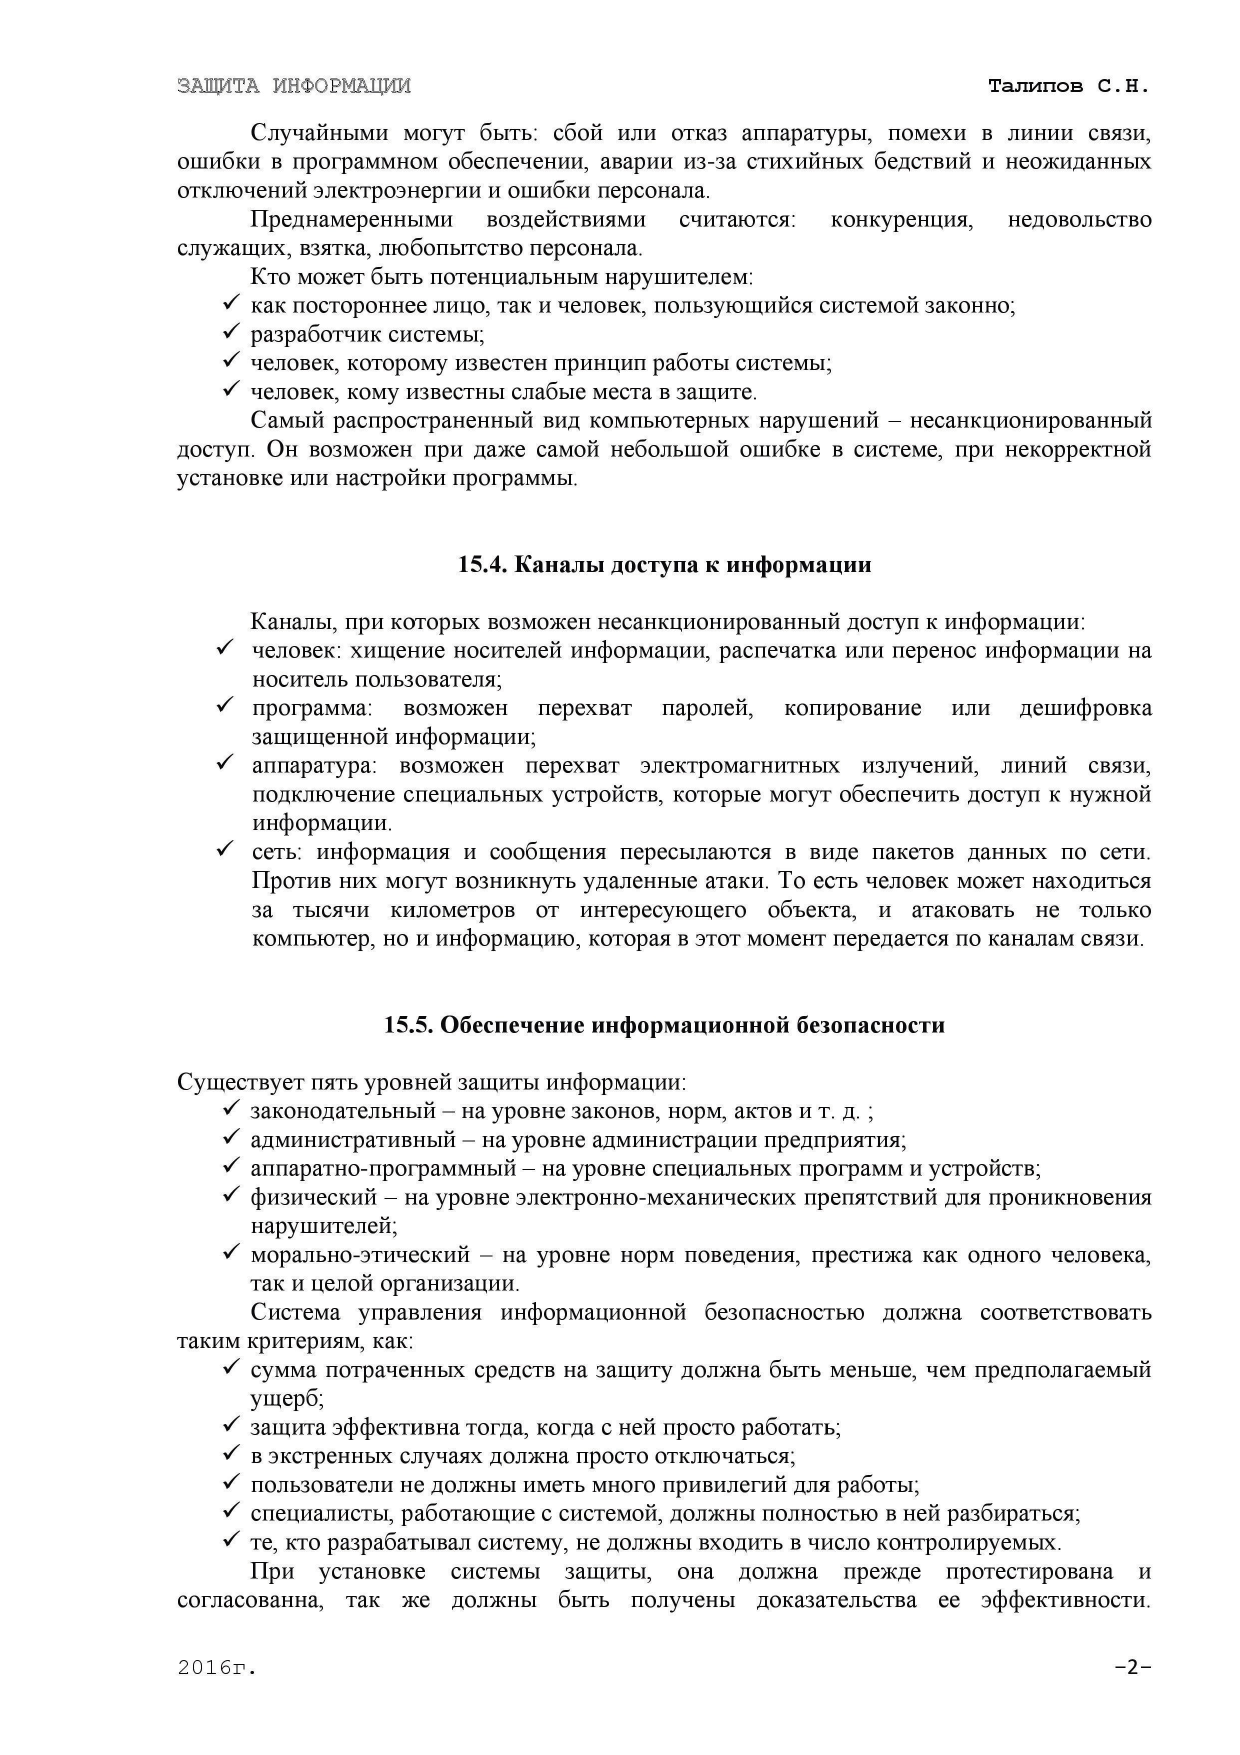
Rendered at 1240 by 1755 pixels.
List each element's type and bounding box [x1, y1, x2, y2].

text_box [0, 0, 1240, 1754]
